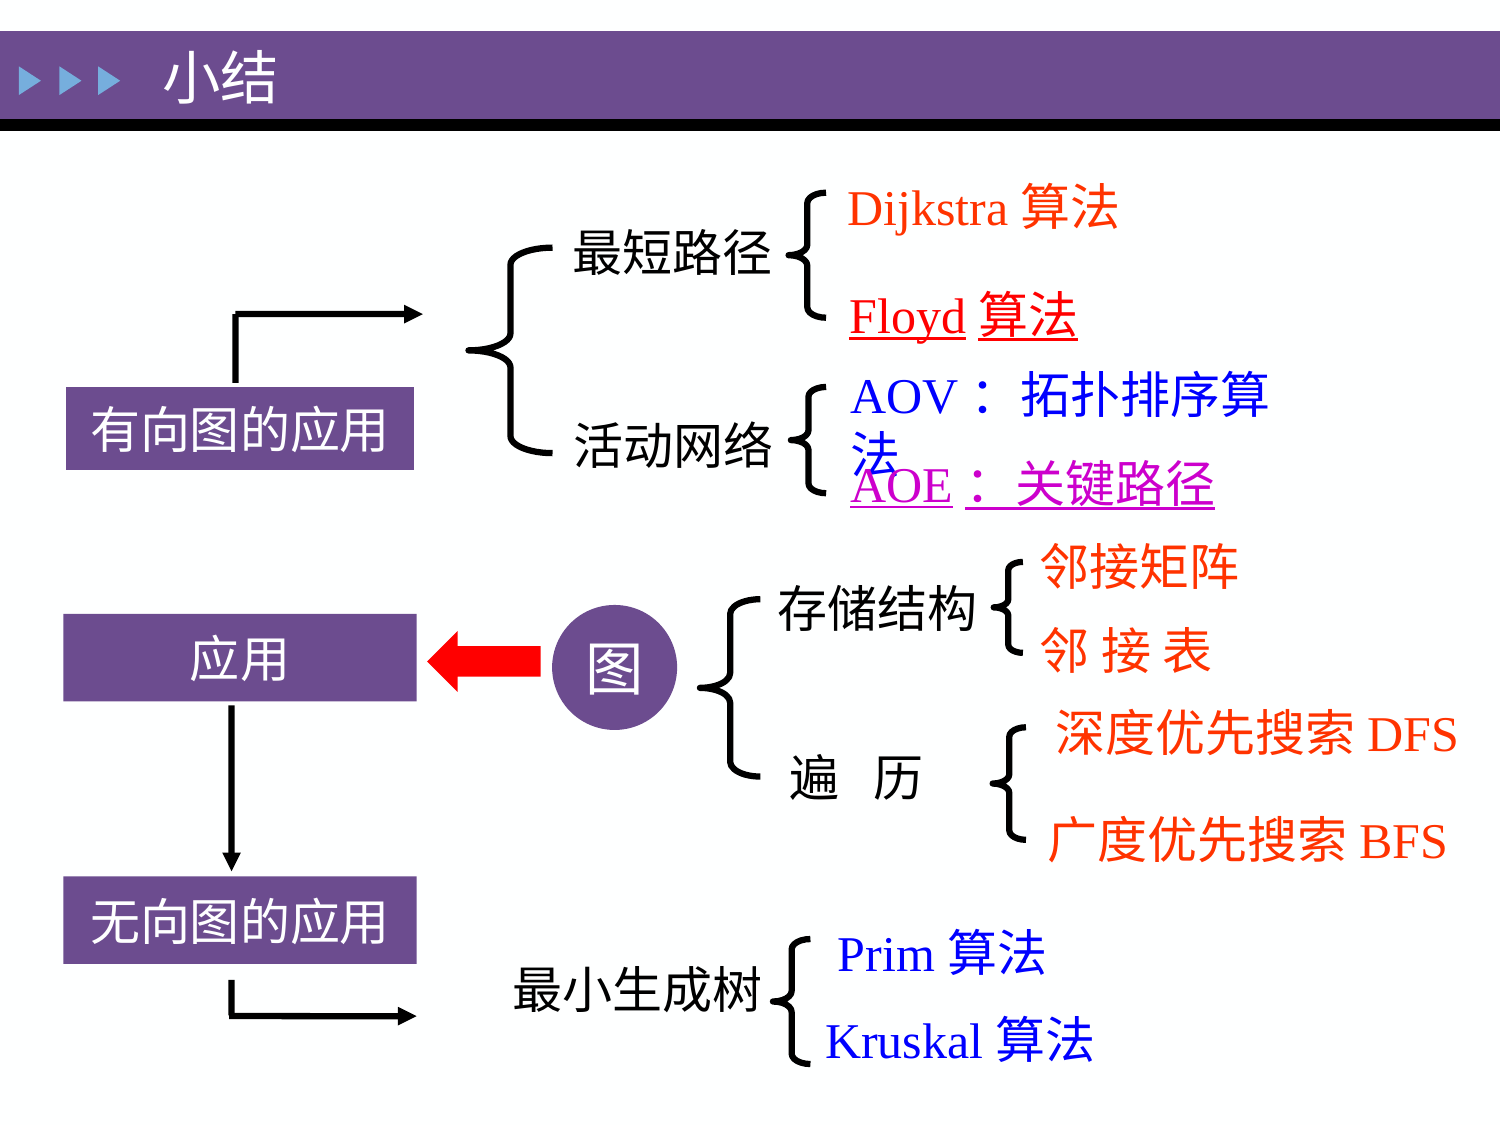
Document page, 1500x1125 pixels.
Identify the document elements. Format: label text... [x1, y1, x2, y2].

text_box 邻 接 表 [1025, 611, 1288, 687]
text_box 有向图的应用 [61, 383, 419, 474]
text_box 深度优先搜索DFS [1041, 694, 1500, 769]
text_box [235, 307, 423, 321]
text_box [993, 561, 1023, 653]
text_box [497, 913, 1136, 1077]
text_box [468, 247, 553, 454]
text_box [790, 355, 1334, 521]
text_box 广度优先搜索BFS [1032, 801, 1500, 876]
text_box [225, 710, 238, 872]
text_box [699, 599, 761, 777]
text_box 小结 [147, 33, 423, 119]
text_box 图 [552, 604, 678, 730]
text_box 活动网络 [558, 406, 785, 482]
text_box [557, 167, 1146, 352]
text_box 无向图的应用 [63, 876, 417, 964]
text_box [229, 1009, 417, 1023]
text_box 邻接矩阵 [1025, 528, 1288, 604]
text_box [63, 613, 541, 702]
text_box [992, 727, 1026, 840]
text_box 遍 历 [774, 739, 975, 814]
text_box 存储结构 [762, 570, 1008, 645]
